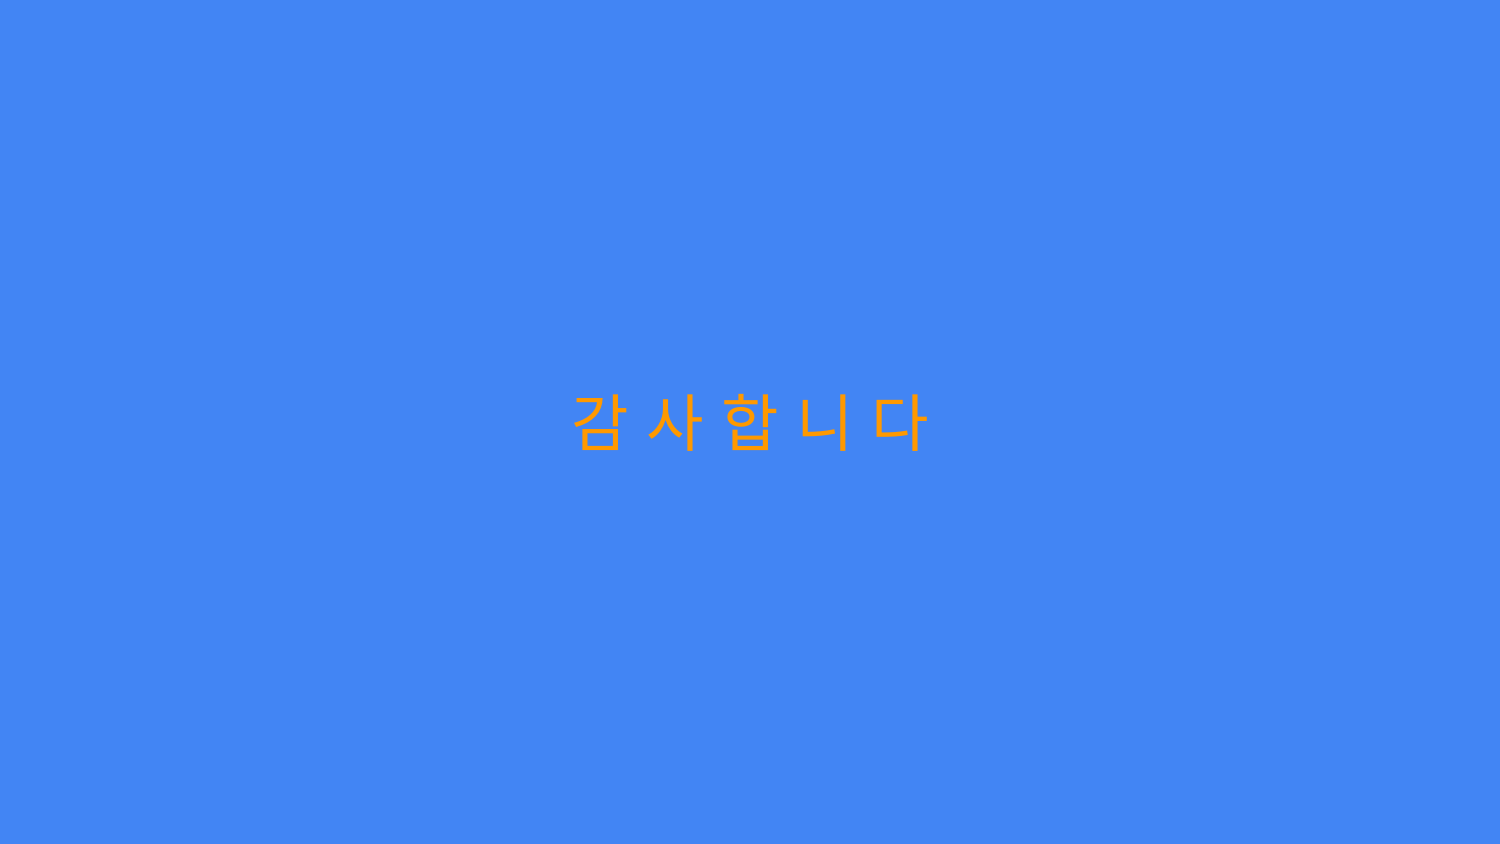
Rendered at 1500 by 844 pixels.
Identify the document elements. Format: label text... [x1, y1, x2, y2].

text_box 감 사 합 니 다 [126, 368, 1374, 474]
